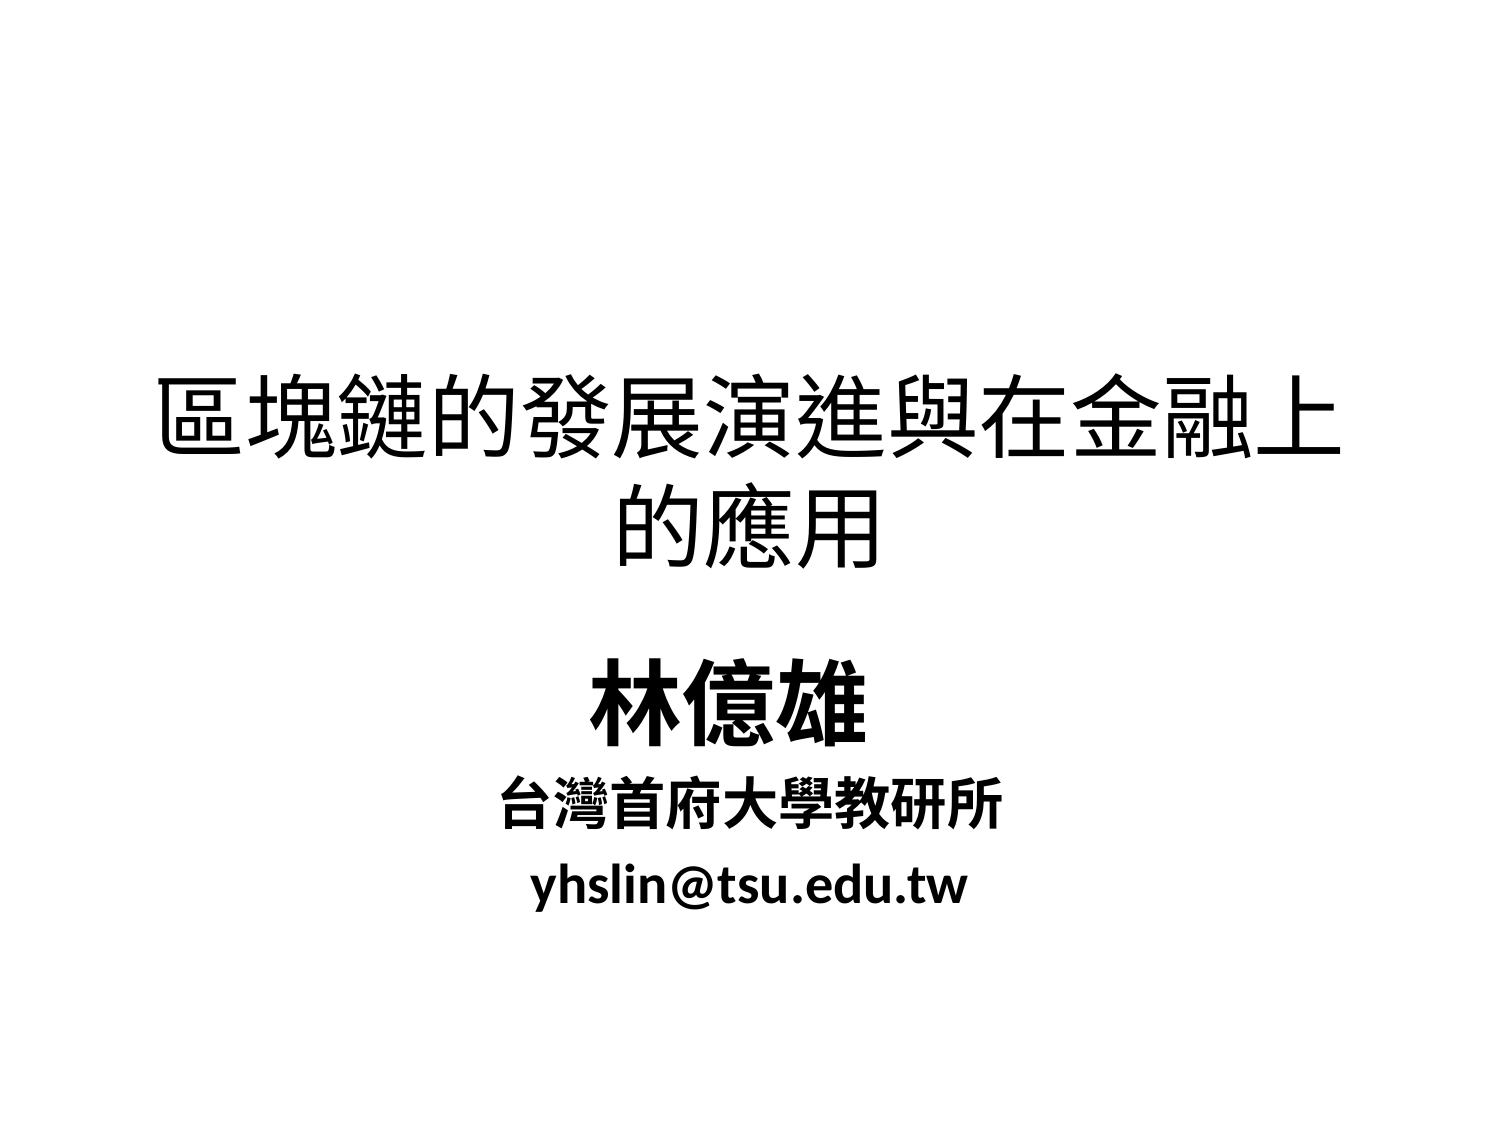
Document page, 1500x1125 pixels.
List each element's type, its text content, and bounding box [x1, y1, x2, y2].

subtitle 林億雄 台灣首府大學教研所 yhslin@tsu.edu.tw [225, 637, 1275, 925]
title 區塊鏈的發展演進與在金融上的應用 [112, 349, 1388, 591]
